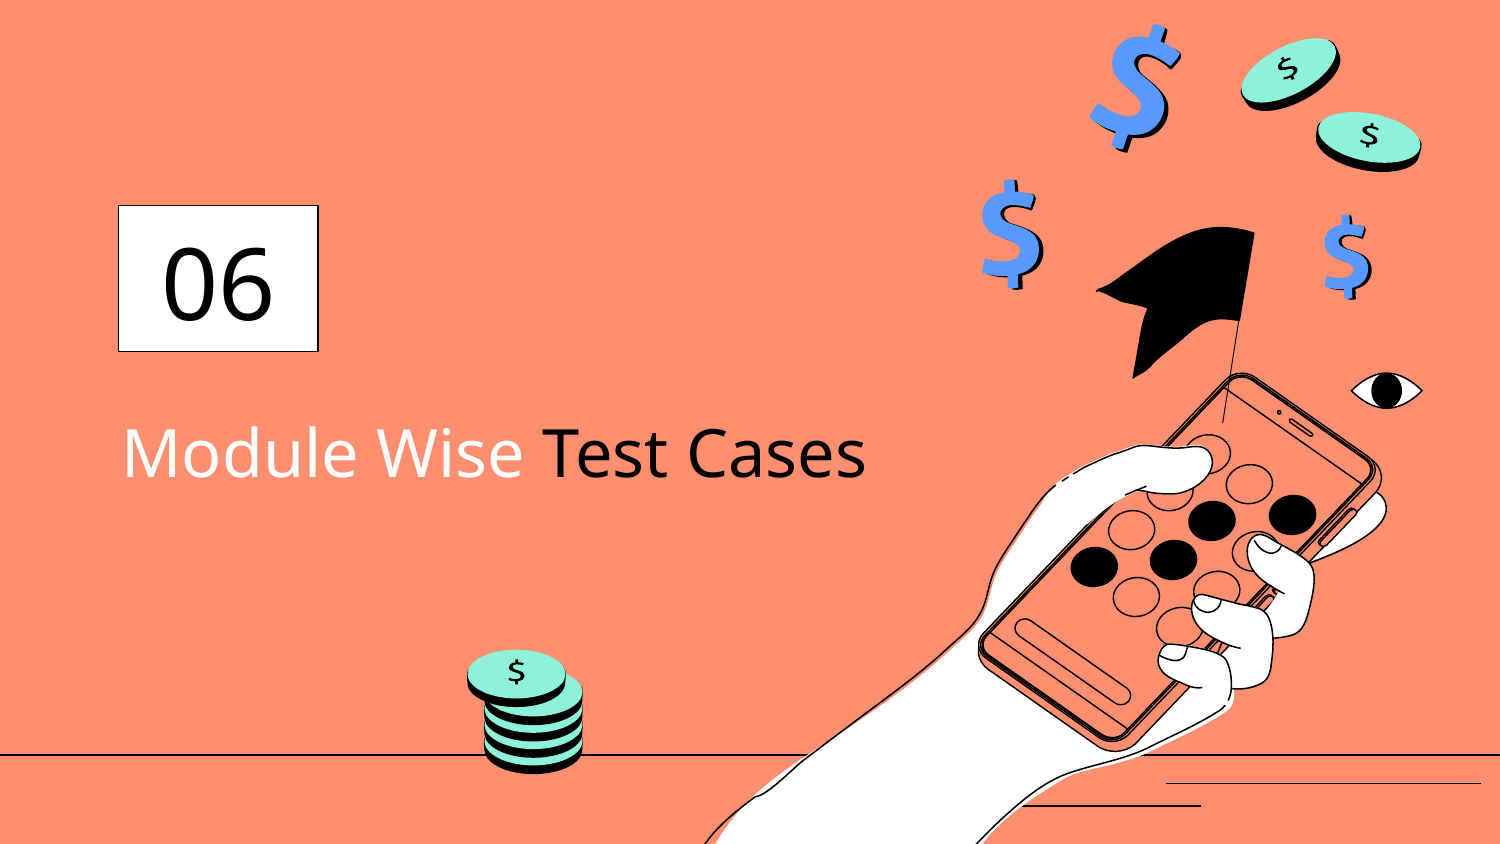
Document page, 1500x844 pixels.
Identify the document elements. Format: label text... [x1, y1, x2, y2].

title 06 [118, 205, 319, 352]
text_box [1351, 372, 1423, 409]
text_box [680, 372, 1395, 844]
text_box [1096, 227, 1255, 424]
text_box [1236, 45, 1345, 103]
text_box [465, 649, 585, 775]
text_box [1314, 113, 1423, 170]
title Module Wise Test Cases [105, 367, 1060, 506]
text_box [970, 181, 1049, 291]
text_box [1088, 23, 1182, 154]
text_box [1315, 216, 1376, 301]
